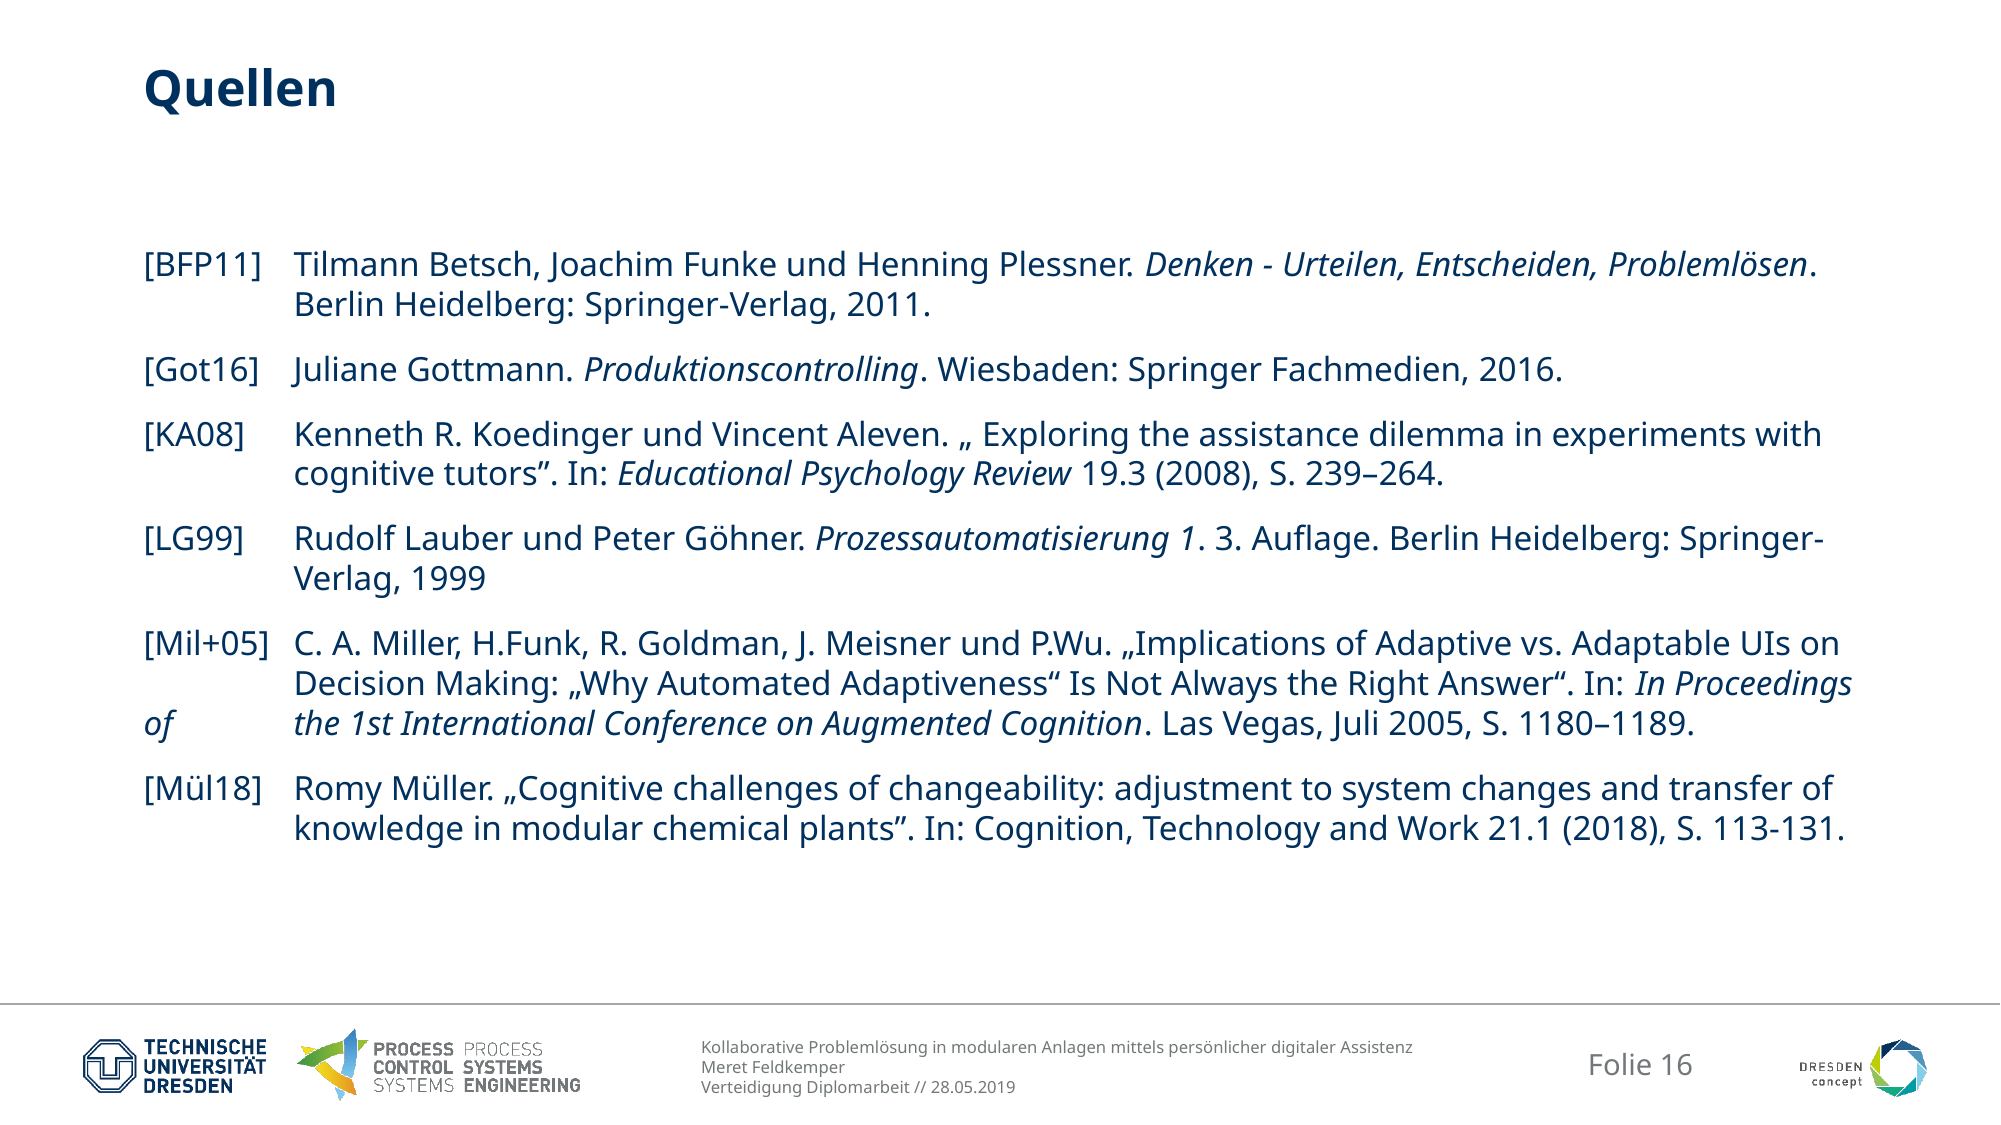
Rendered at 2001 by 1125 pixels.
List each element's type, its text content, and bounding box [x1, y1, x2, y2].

title Quellen [143, 56, 1880, 169]
picture [1800, 1039, 1927, 1097]
list [BFP11] Tilmann Betsch, Joachim Funke und Henning Plessner. Denken - Urteilen, Entscheiden, Problemlösen. Berlin Heidelberg: ﻿Springer-Verlag, 2011. [Got16] Juliane Gottmann. Produktionscontrolling. Wiesbaden: Springer Fachmedien, 2016. [KA08] Kenneth R. Koedinger und Vincent Aleven. „ Exploring the assistance dilemma in experiments with cognitive tutors”. In: Educational Psychology Review 19.3 (2008), S. 239–264. [LG99] Rudolf Lauber und Peter Göhner. Prozessautomatisierung 1. 3. Auflage. Berlin Heidelberg: Springer- Verlag, 1999 [Mil+05] C. A. Miller, H.Funk, R. Goldman, J. Meisner und P.Wu. „Implications of Adaptive vs. Adaptable UIs on Decision Making: „Why Automated Adaptiveness“ Is Not Always the Right Answer“. In: In Proceedings of the 1st International Conference on Augmented Cognition. Las Vegas, Juli 2005, S. 1180–1189. [Mül18] Romy Müller. „Cognitive challenges of changeability: adjustment to system changes and transfer of knowledge in modular chemical plants”. In: Cognition, Technology and Work 21.1 (2018), S. 113-131. [143, 242, 1880, 959]
picture [297, 1028, 580, 1101]
picture [83, 1039, 266, 1093]
